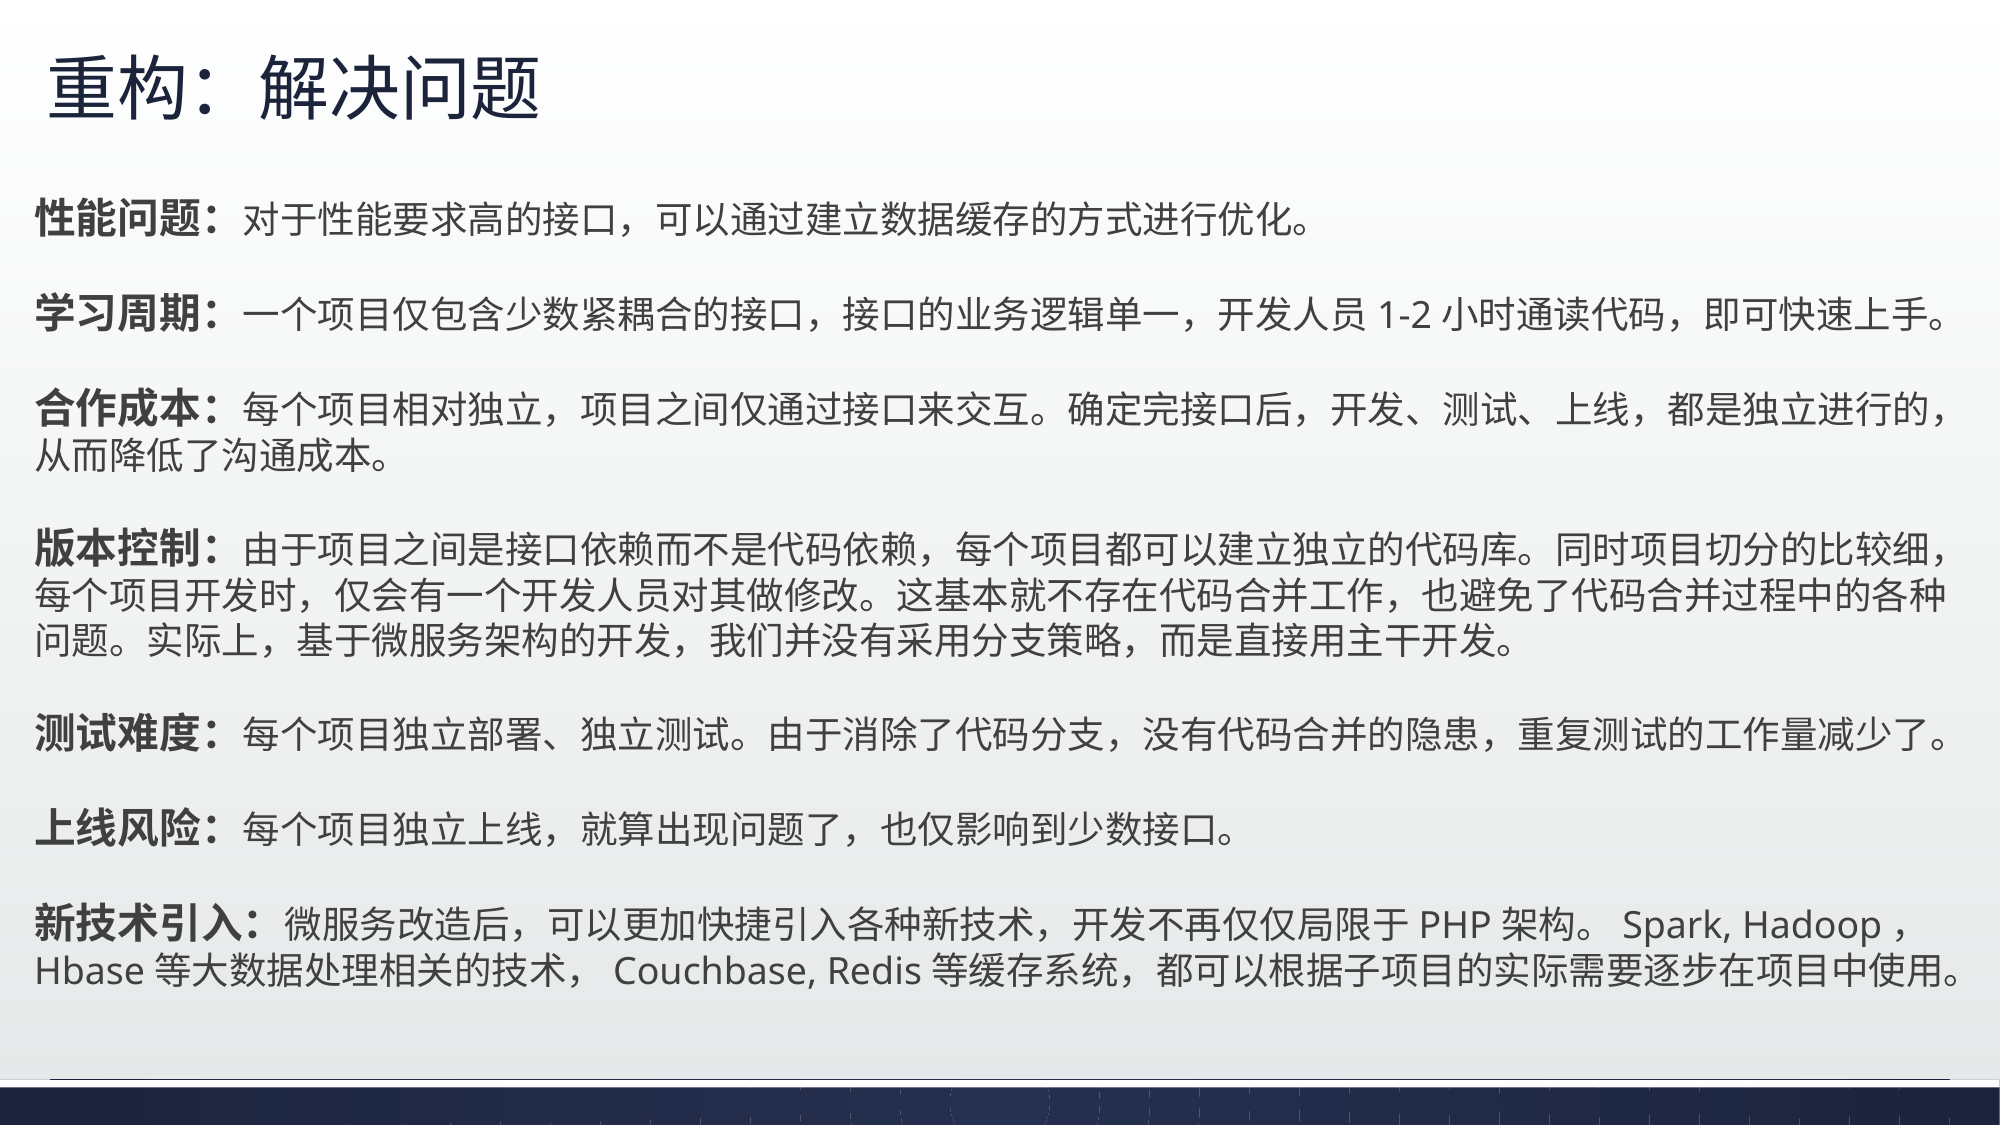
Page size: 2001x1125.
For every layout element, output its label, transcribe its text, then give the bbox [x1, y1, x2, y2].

text_box 性能问题：对于性能要求高的接口，可以通过建立数据缓存的方式进行优化。 学习周期：一个项目仅包含少数紧耦合的接口，接口的业务逻辑单一，开发人员1-2小时通读代码，即可快速上手。 合作成本：每个项目相对独立，项目之间仅通过接口来交互。确定完接口后，开发、测试、上线，都是独立进行的，从而降低了沟通成本。 版本控制：由于项目之间是接口依赖而不是代码依赖，每个项目都可以建立独立的代码库。同时项目切分的比较细，每个项目开发时，仅会有一个开发人员对其做修改。这基本就不存在代码合并工作，也避免了代码合并过程中的各种问题。实际上，基于微服务架构的开发，我们并没有采用分支策略，而是直接用主干开发。 测试难度：每个项目独立部署、独立测试。由于消除了代码分支，没有代码合并的隐患，重复测试的工作量减少了。 上线风险：每个项目独立上线，就算出现问题了，也仅影响到少数接口。 新技术引入：微服务改造后，可以更加快捷引入各种新技术，开发不再仅仅局限于PHP架构。Spark, Hadoop， Hbase等大数据处理相关的技术，Couchbase, Redis等缓存系统，都可以根据子项目的实际需要逐步在项目中使用。 [19, 184, 1981, 1045]
title 重构：解决问题 [31, 30, 1957, 138]
